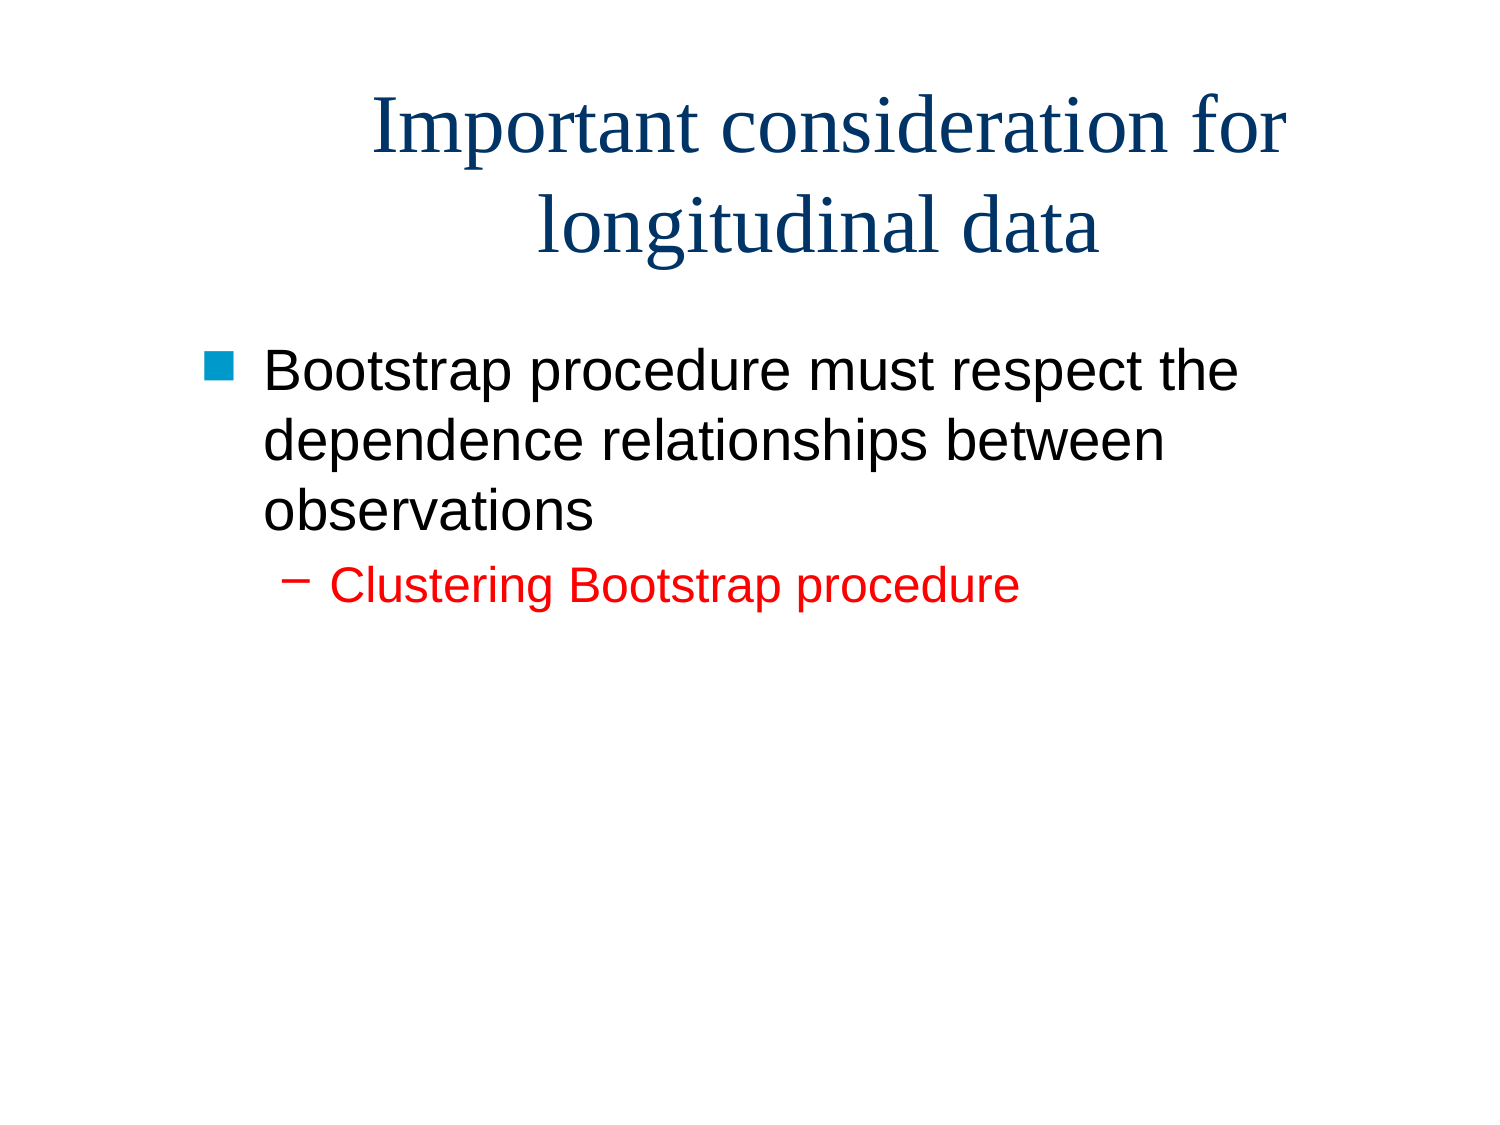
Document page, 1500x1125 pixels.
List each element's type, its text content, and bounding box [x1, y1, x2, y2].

title Important consideration for longitudinal data [192, 75, 1468, 263]
list Bootstrap procedure must respect the dependence relationships between observations Clustering Bootstrap procedure [192, 324, 1468, 1000]
